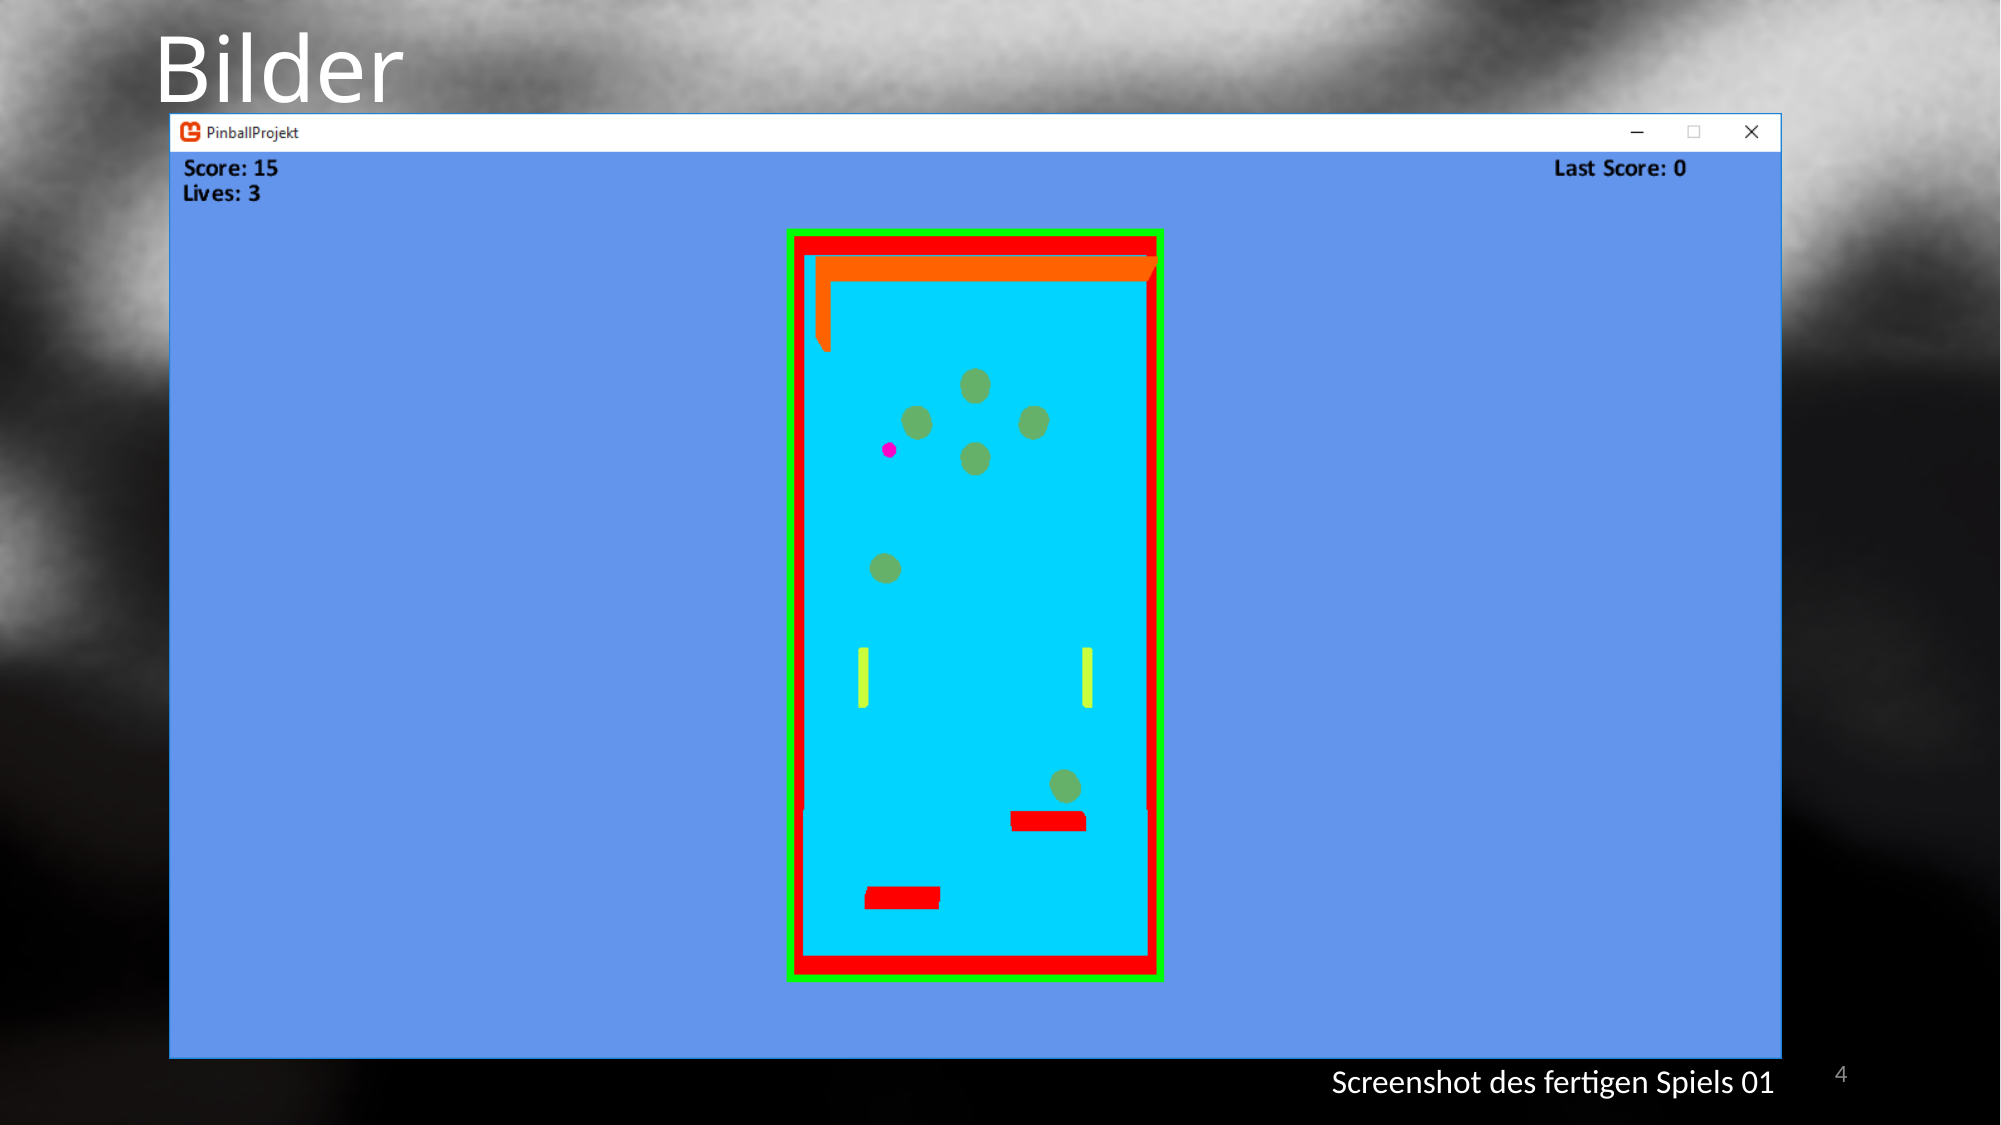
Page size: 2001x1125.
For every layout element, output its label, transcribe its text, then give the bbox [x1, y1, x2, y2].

picture [0, 0, 2001, 1125]
text_box Screenshot des fertigen Spiels 01 [1317, 1052, 2000, 1108]
title Bilder [137, 0, 1863, 182]
slide_number 4 [1782, 1042, 1863, 1052]
